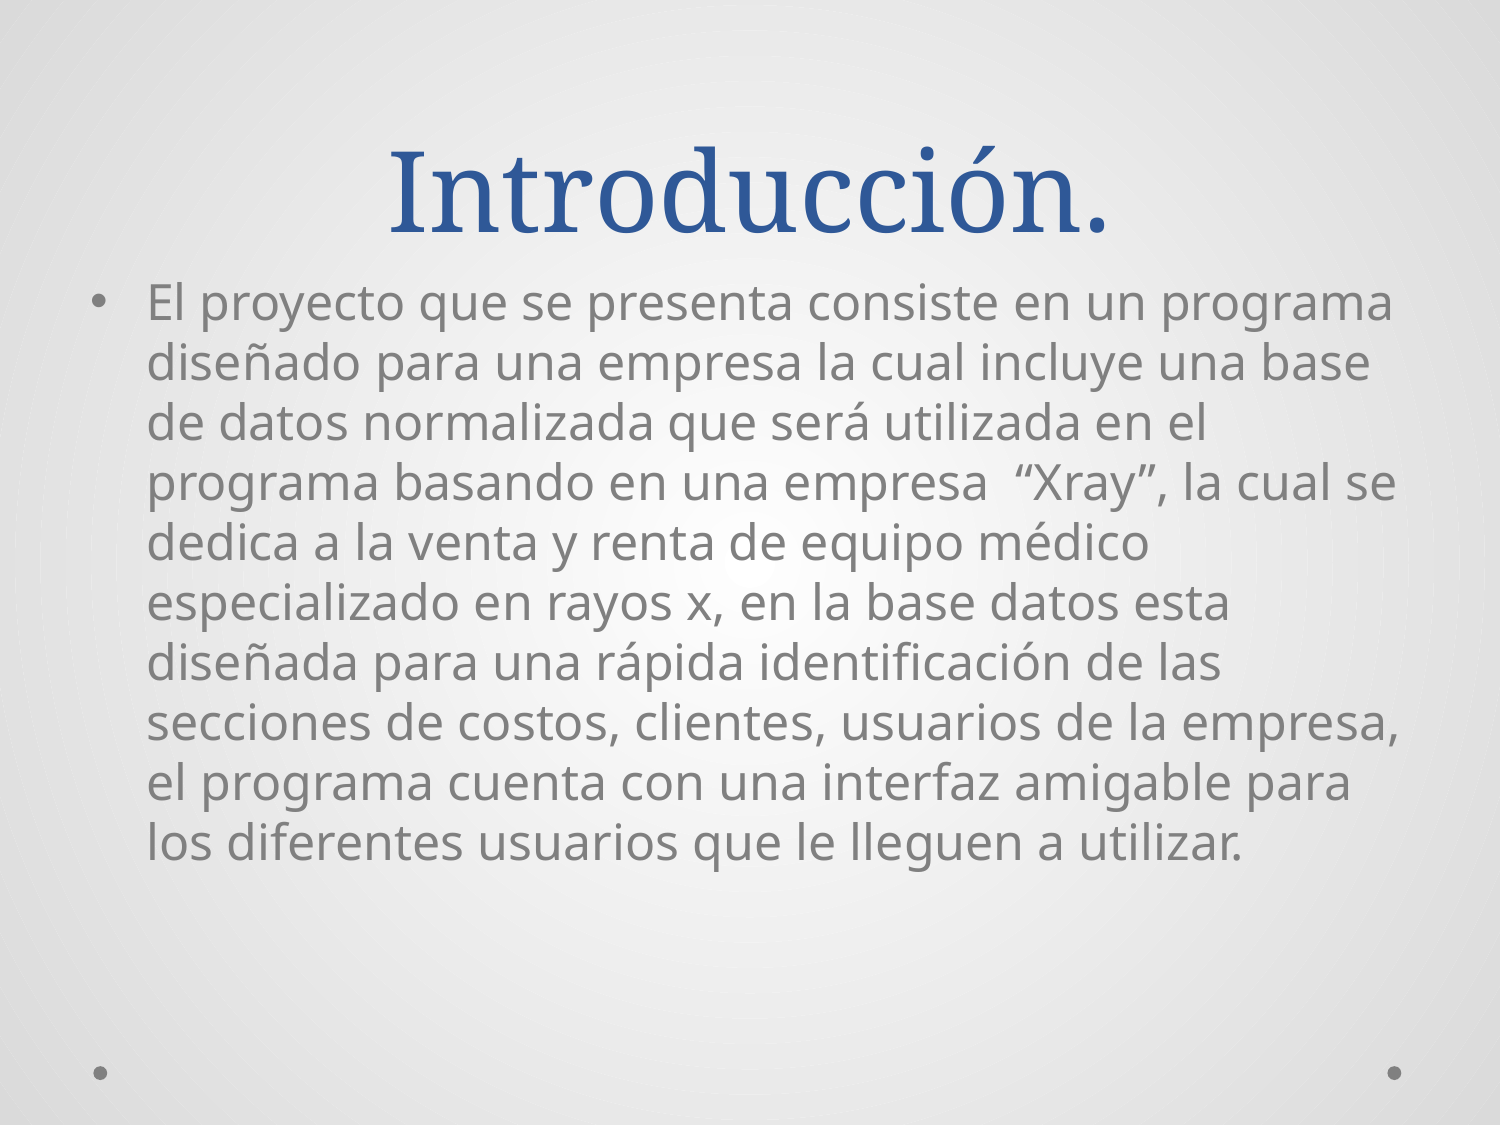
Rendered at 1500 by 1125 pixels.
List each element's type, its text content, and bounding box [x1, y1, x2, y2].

title Introducción. [75, 0, 1425, 262]
list El proyecto que se presenta consiste en un programa diseñado para una empresa la cual incluye una base de datos normalizada que será utilizada en el programa basando en una empresa “Xray”, la cual se dedica a la venta y renta de equipo médico especializado en rayos x, en la base datos esta diseñada para una rápida identificación de las secciones de costos, clientes, usuarios de la empresa, el programa cuenta con una interfaz amigable para los diferentes usuarios que le lleguen a utilizar. [75, 262, 1425, 1005]
